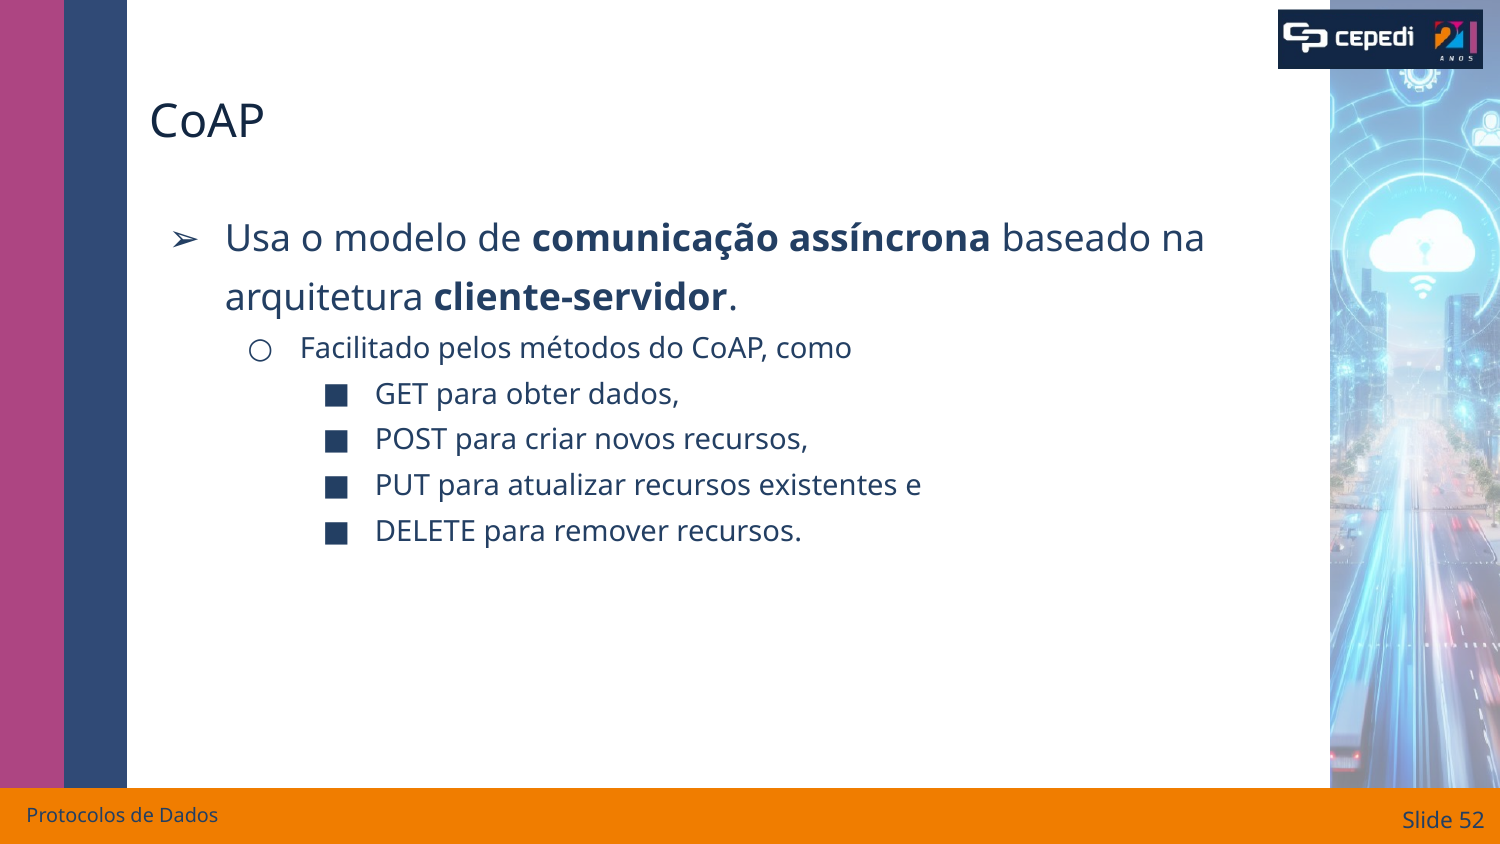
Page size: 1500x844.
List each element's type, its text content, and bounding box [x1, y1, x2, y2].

subtitle Protocolos de Dados [11, 782, 677, 844]
picture [0, 0, 1500, 844]
title CoAP [134, 72, 1339, 167]
list Usa o modelo de comunicação assíncrona baseado na arquitetura cliente-servidor. Facilitado pelos métodos do CoAP, como GET para obter dados, POST para criar novos recursos, PUT para atualizar recursos existentes e DELETE para remover recursos. [134, 189, 1339, 750]
slide_number Slide ‹#› [1277, 789, 1500, 844]
